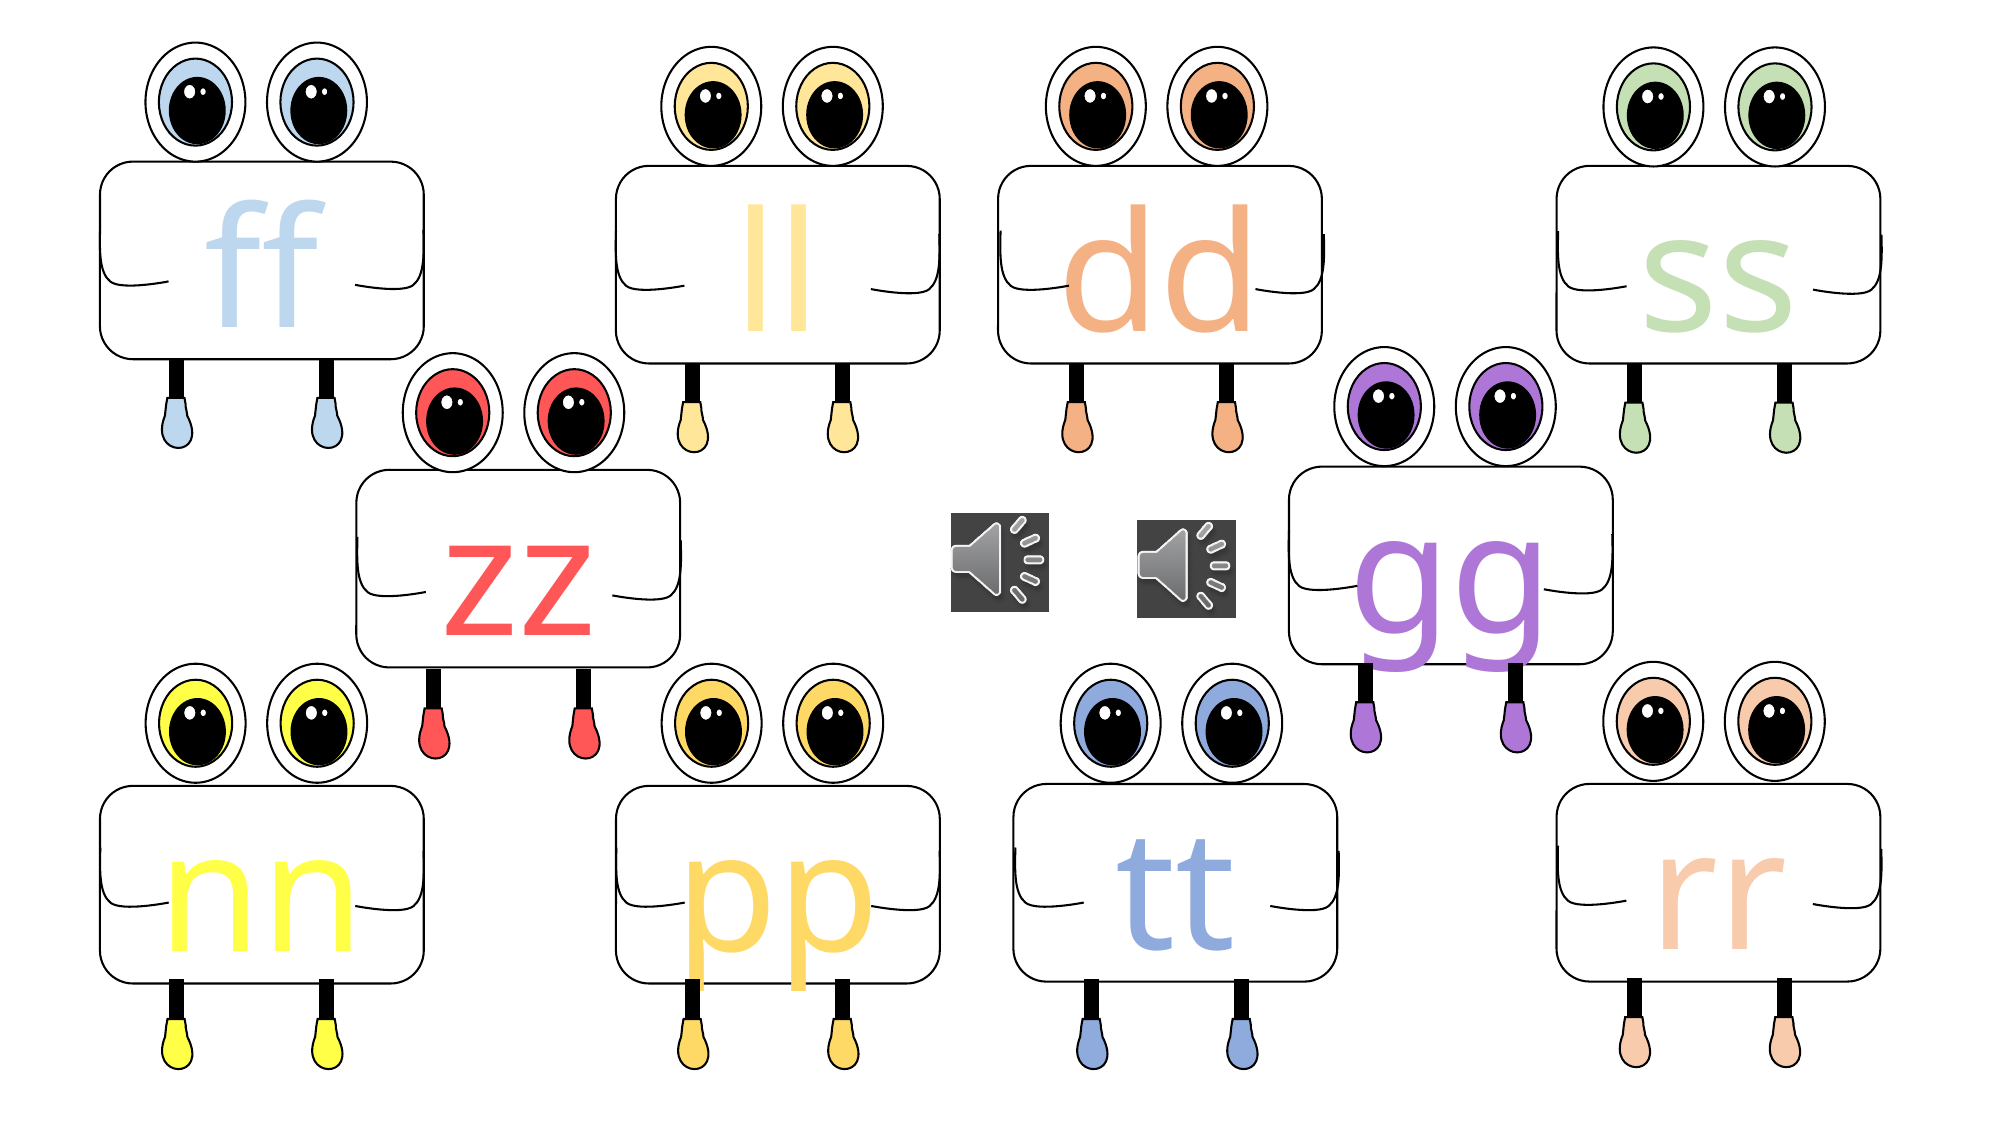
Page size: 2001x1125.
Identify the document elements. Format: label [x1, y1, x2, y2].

text_box [615, 46, 940, 453]
picture [949, 512, 1050, 613]
text_box [99, 42, 424, 448]
text_box [1013, 663, 1340, 1070]
text_box [997, 46, 1325, 453]
text_box [1556, 661, 1882, 1068]
text_box [356, 353, 682, 759]
text_box [1288, 347, 1613, 753]
text_box [1556, 47, 1882, 453]
text_box [99, 663, 425, 1070]
text_box [615, 663, 941, 1070]
picture [1136, 518, 1237, 619]
